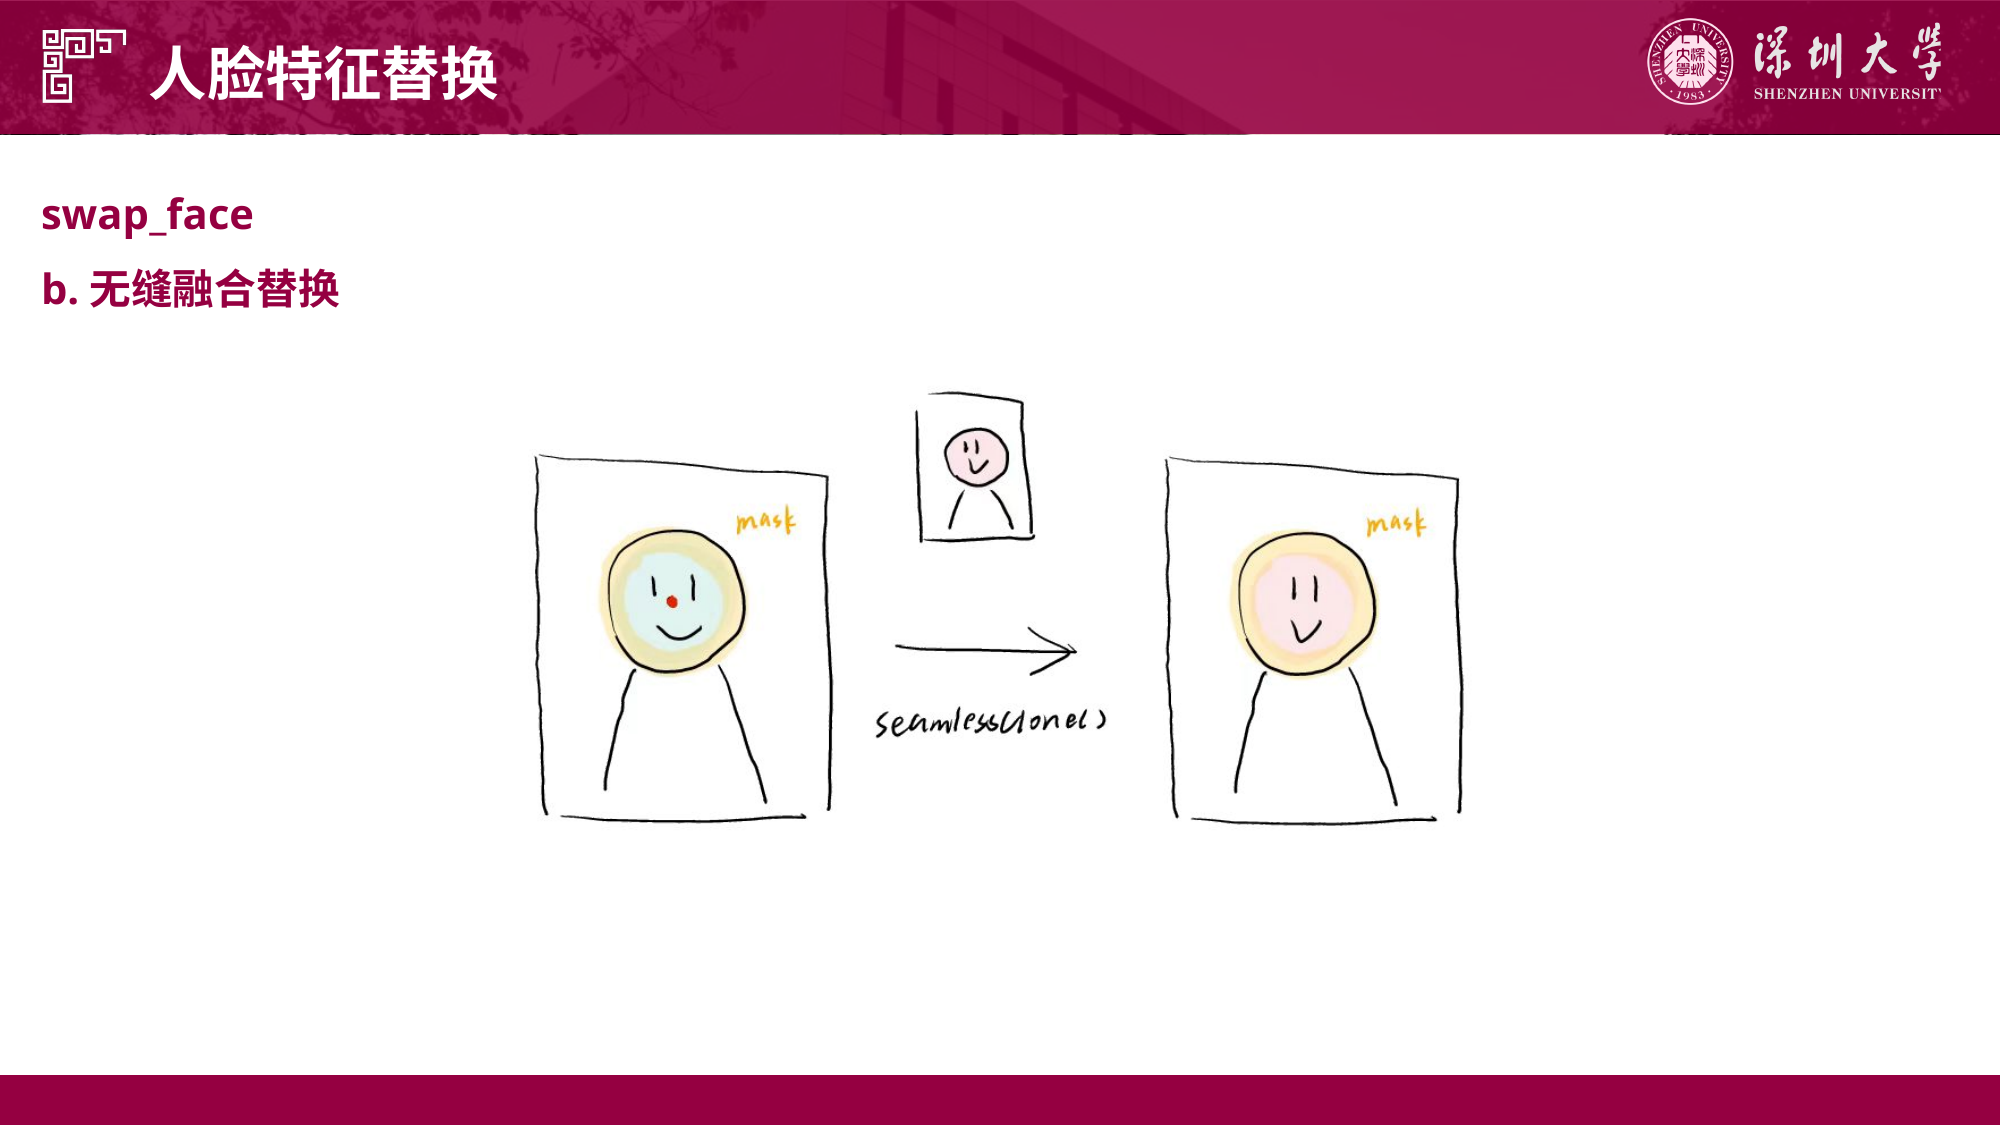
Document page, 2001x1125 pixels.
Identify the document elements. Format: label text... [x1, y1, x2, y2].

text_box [22, 19, 644, 116]
text_box swap_face b.无缝融合替换 [40, 162, 1967, 511]
text_box [0, 1074, 2000, 1125]
picture [474, 304, 1534, 905]
picture [0, 1, 2000, 135]
